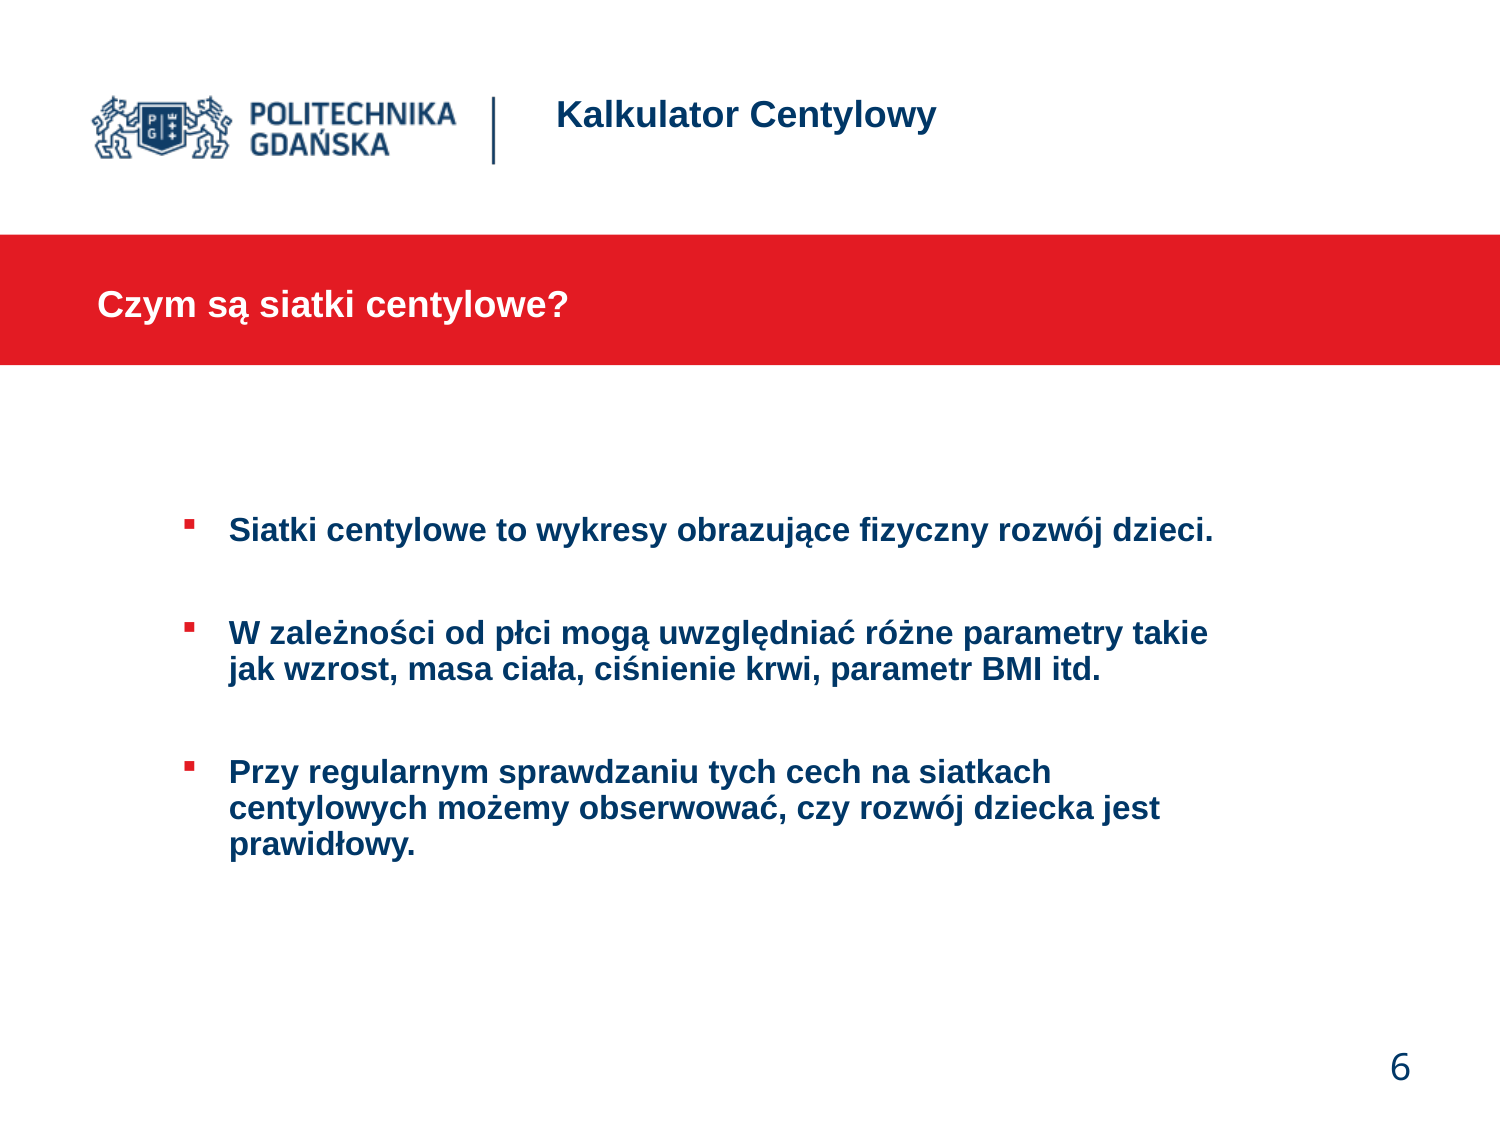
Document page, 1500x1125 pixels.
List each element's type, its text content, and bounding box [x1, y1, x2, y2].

list Czym są siatki centylowe? [82, 277, 770, 345]
title Kalkulator Centylowy [541, 88, 1490, 135]
subtitle Siatki centylowe to wykresy obrazujące fizyczny rozwój dzieci. W zależności od płci mogą uwzględniać różne parametry takie jak wzrost, masa ciała, ciśnienie krwi, parametr BMI itd. Przy regularnym sprawdzaniu tych cech na siatkach centylowych możemy obserwować, czy rozwój dziecka jest prawidłowy. [166, 505, 1263, 923]
